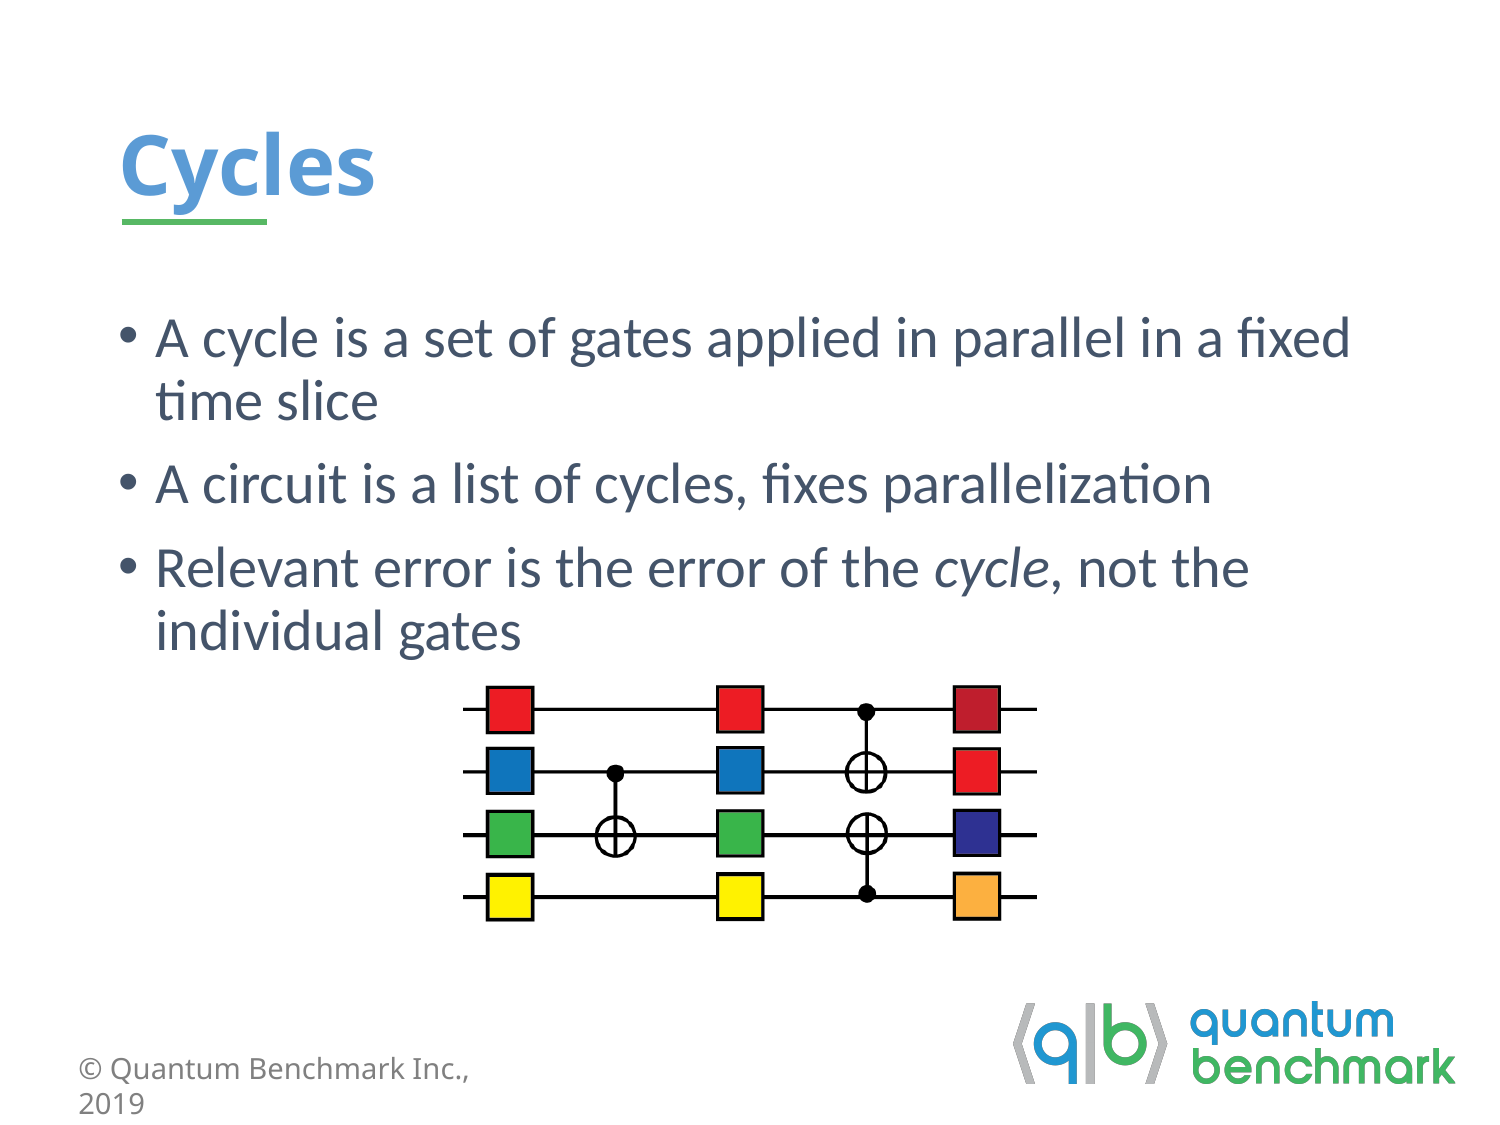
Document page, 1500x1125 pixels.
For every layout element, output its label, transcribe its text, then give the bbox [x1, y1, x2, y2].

picture [1013, 1001, 1456, 1084]
picture [463, 682, 1037, 922]
title Cycles [103, 59, 1397, 278]
list A cycle is a set of gates applied in parallel in a fixed time slice A circuit is a list of cycles, fixes parallelization Relevant error is the error of the cycle, not the individual gates [103, 299, 1397, 1014]
